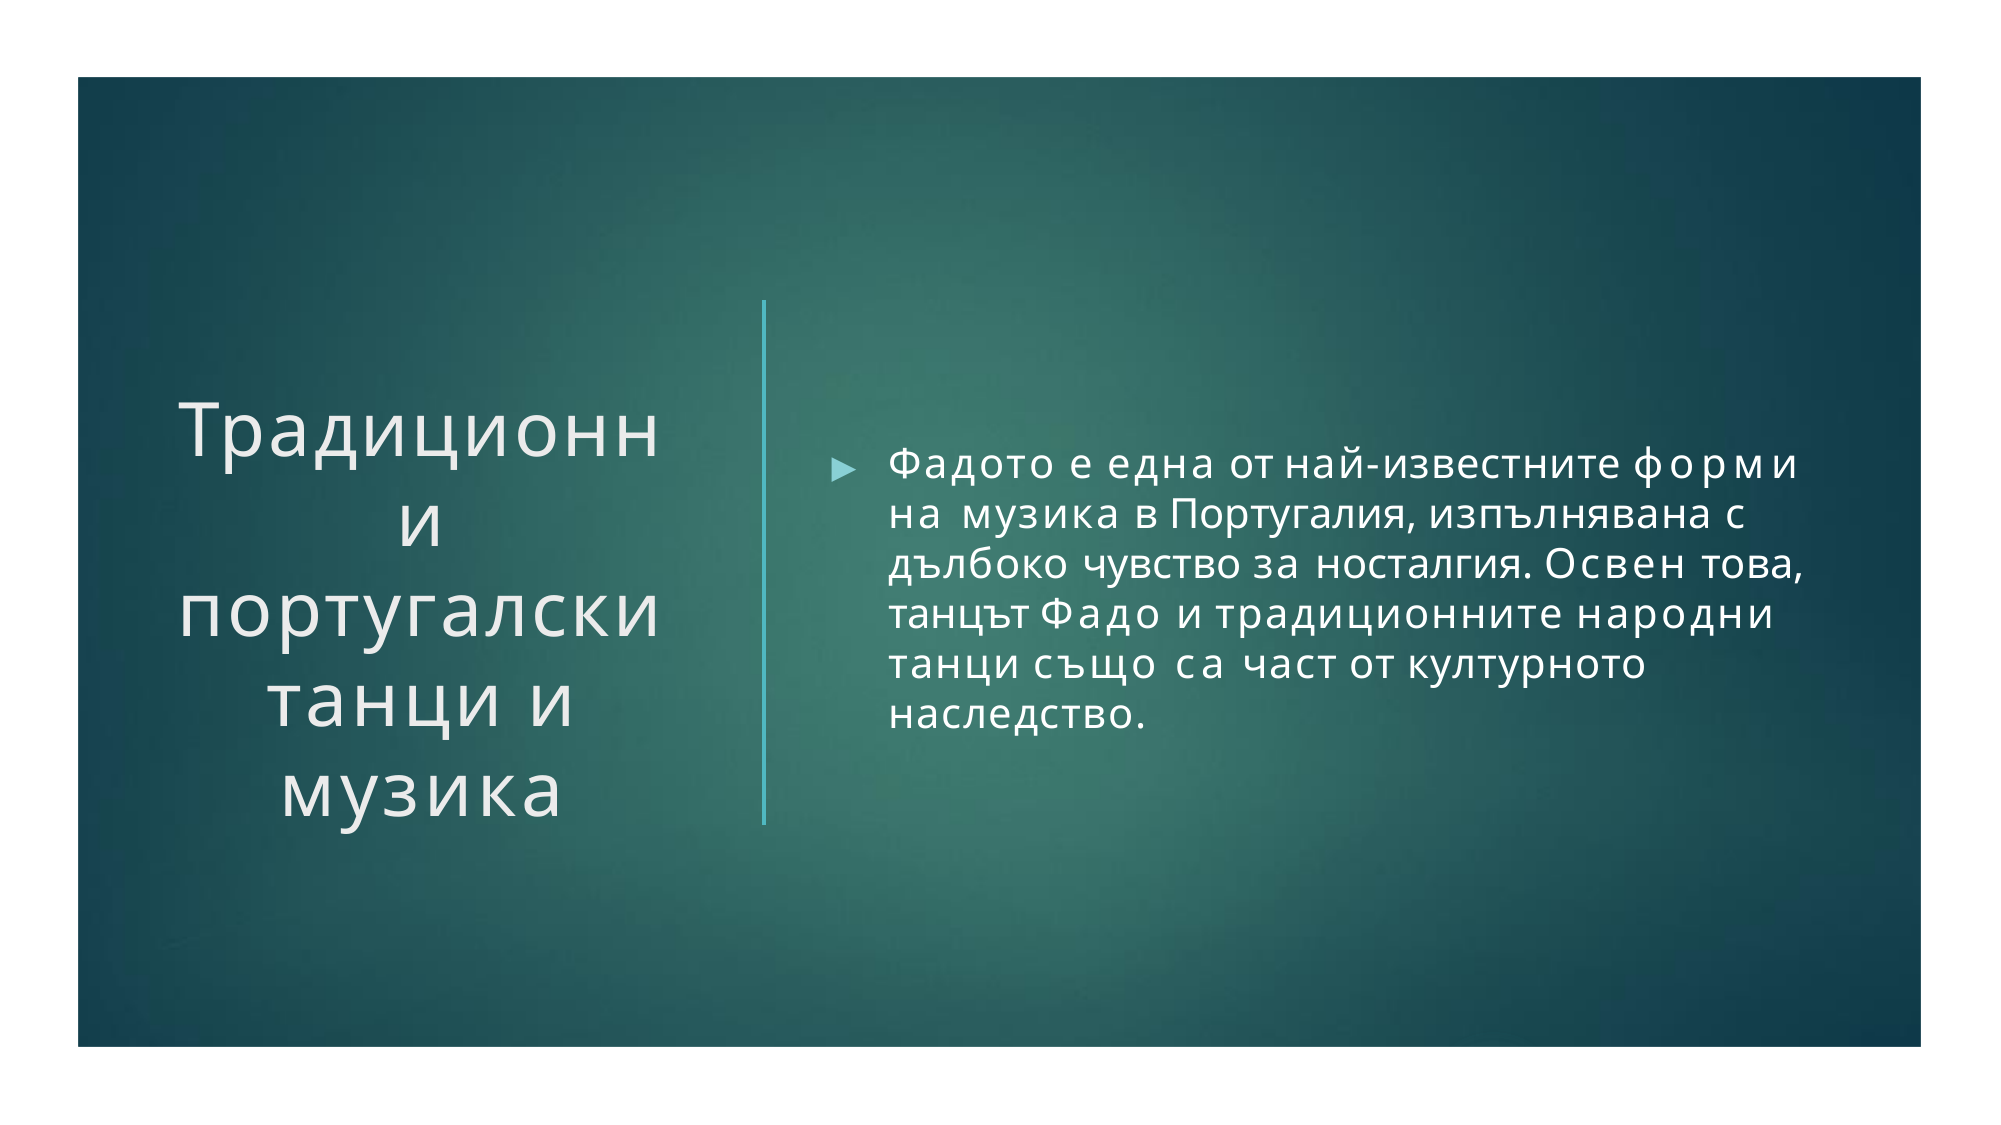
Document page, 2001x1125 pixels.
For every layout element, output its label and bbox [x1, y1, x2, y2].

text_box [0, 0, 2000, 1125]
